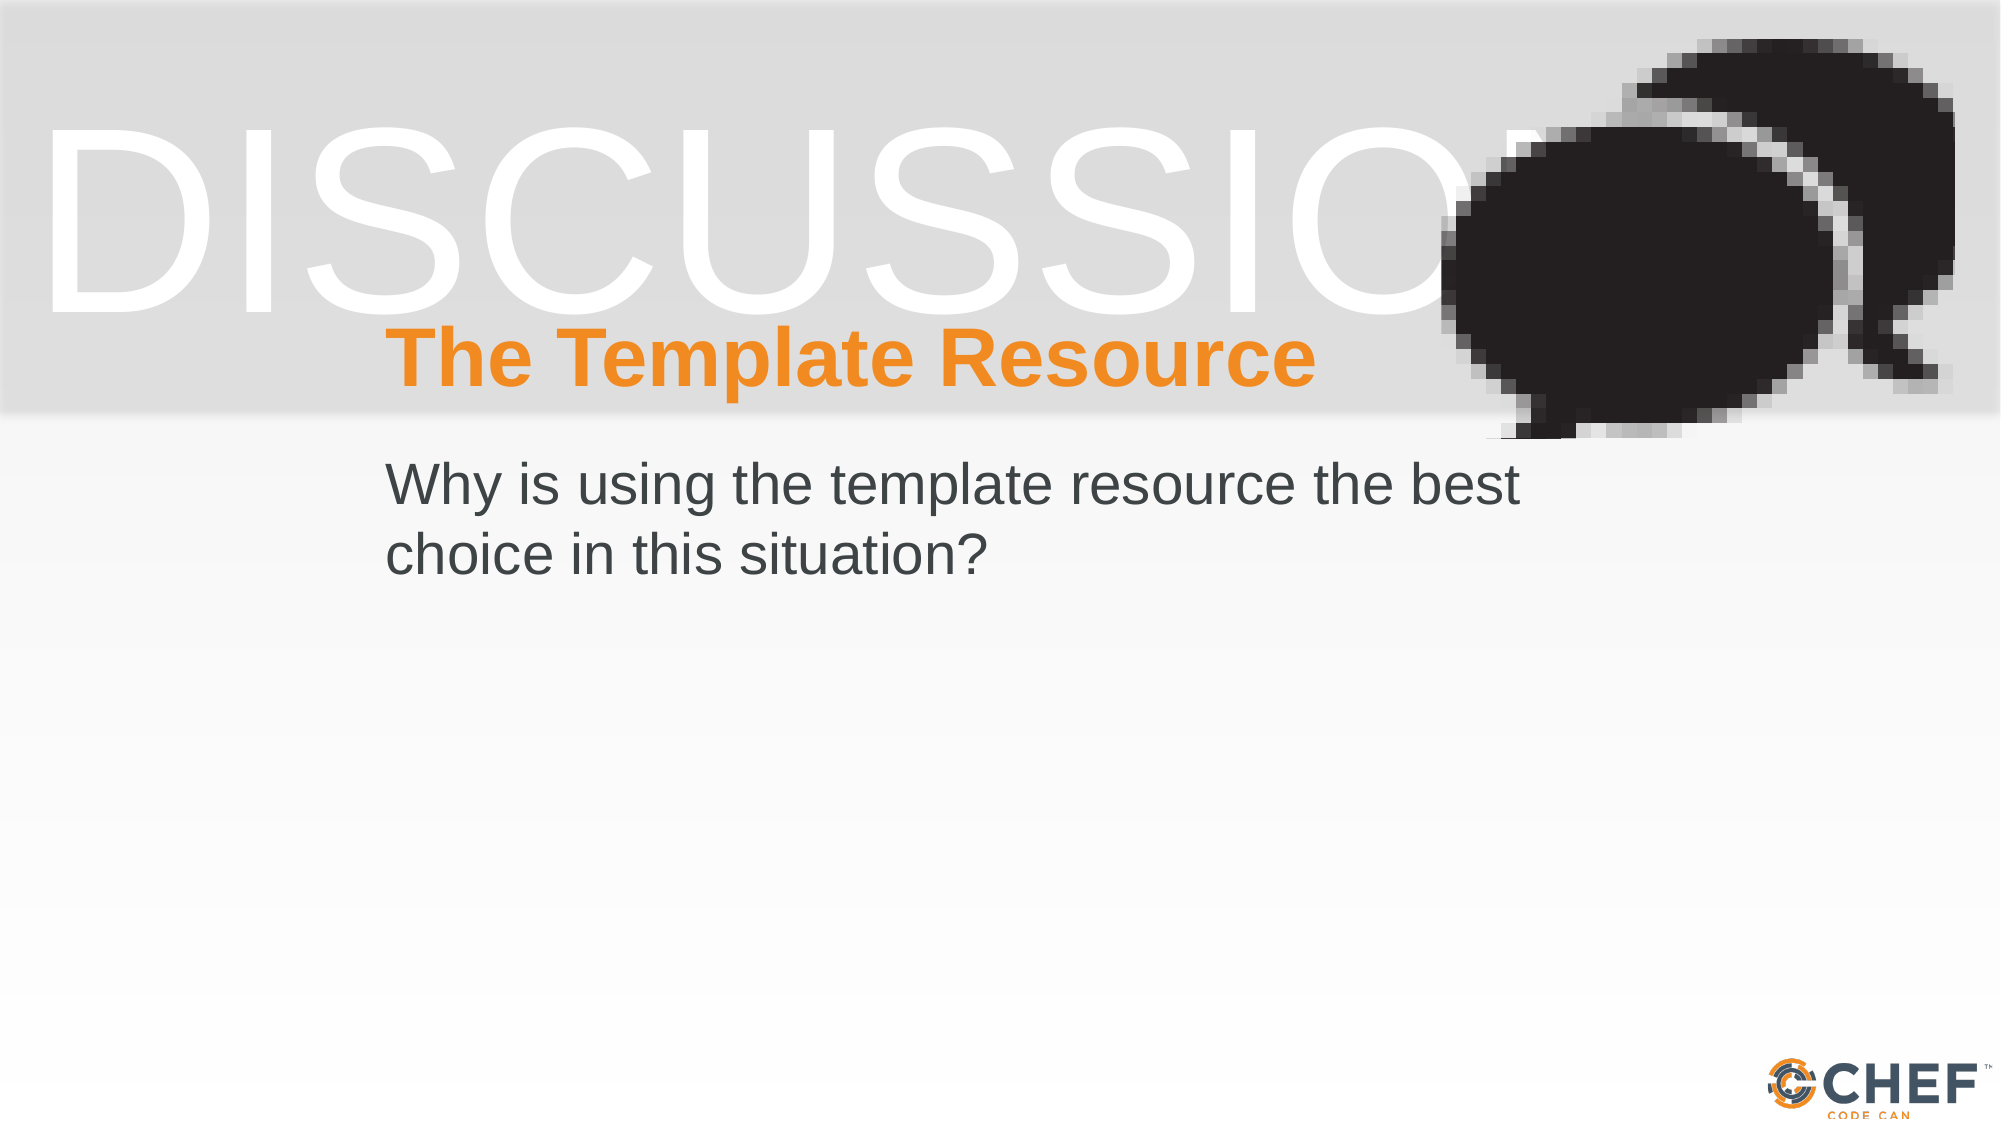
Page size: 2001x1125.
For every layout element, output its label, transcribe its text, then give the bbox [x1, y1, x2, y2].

subtitle Why is using the template resource the best choice in this situation? [370, 431, 1721, 819]
title The Template Resource [370, 307, 1721, 412]
